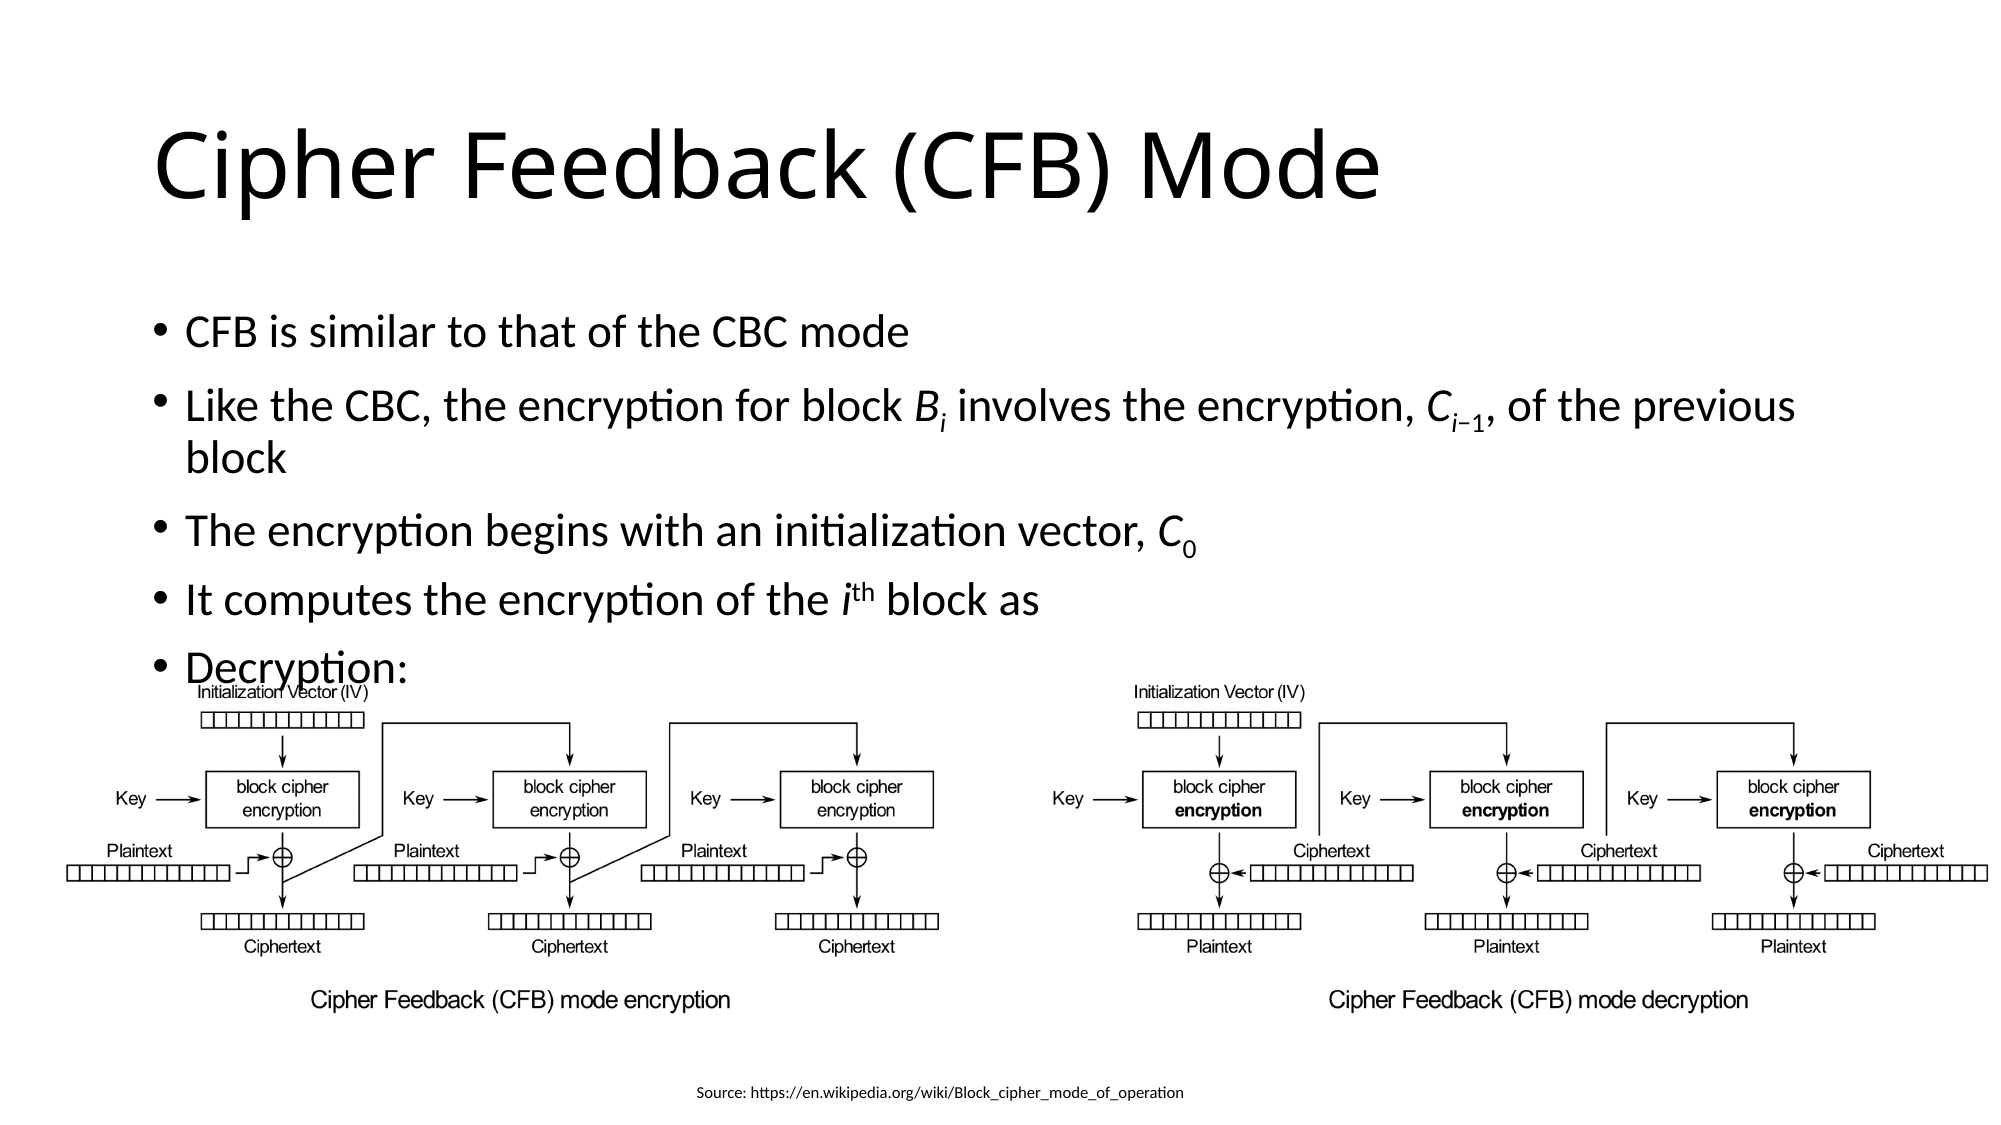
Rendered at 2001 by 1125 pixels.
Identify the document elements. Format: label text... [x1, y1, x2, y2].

picture [1053, 655, 1991, 1033]
text_box Source: https://en.wikipedia.org/wiki/Block_cipher_mode_of_operation [681, 1074, 1216, 1110]
picture [35, 655, 973, 1033]
title Cipher Feedback (CFB) Mode [137, 59, 1863, 278]
